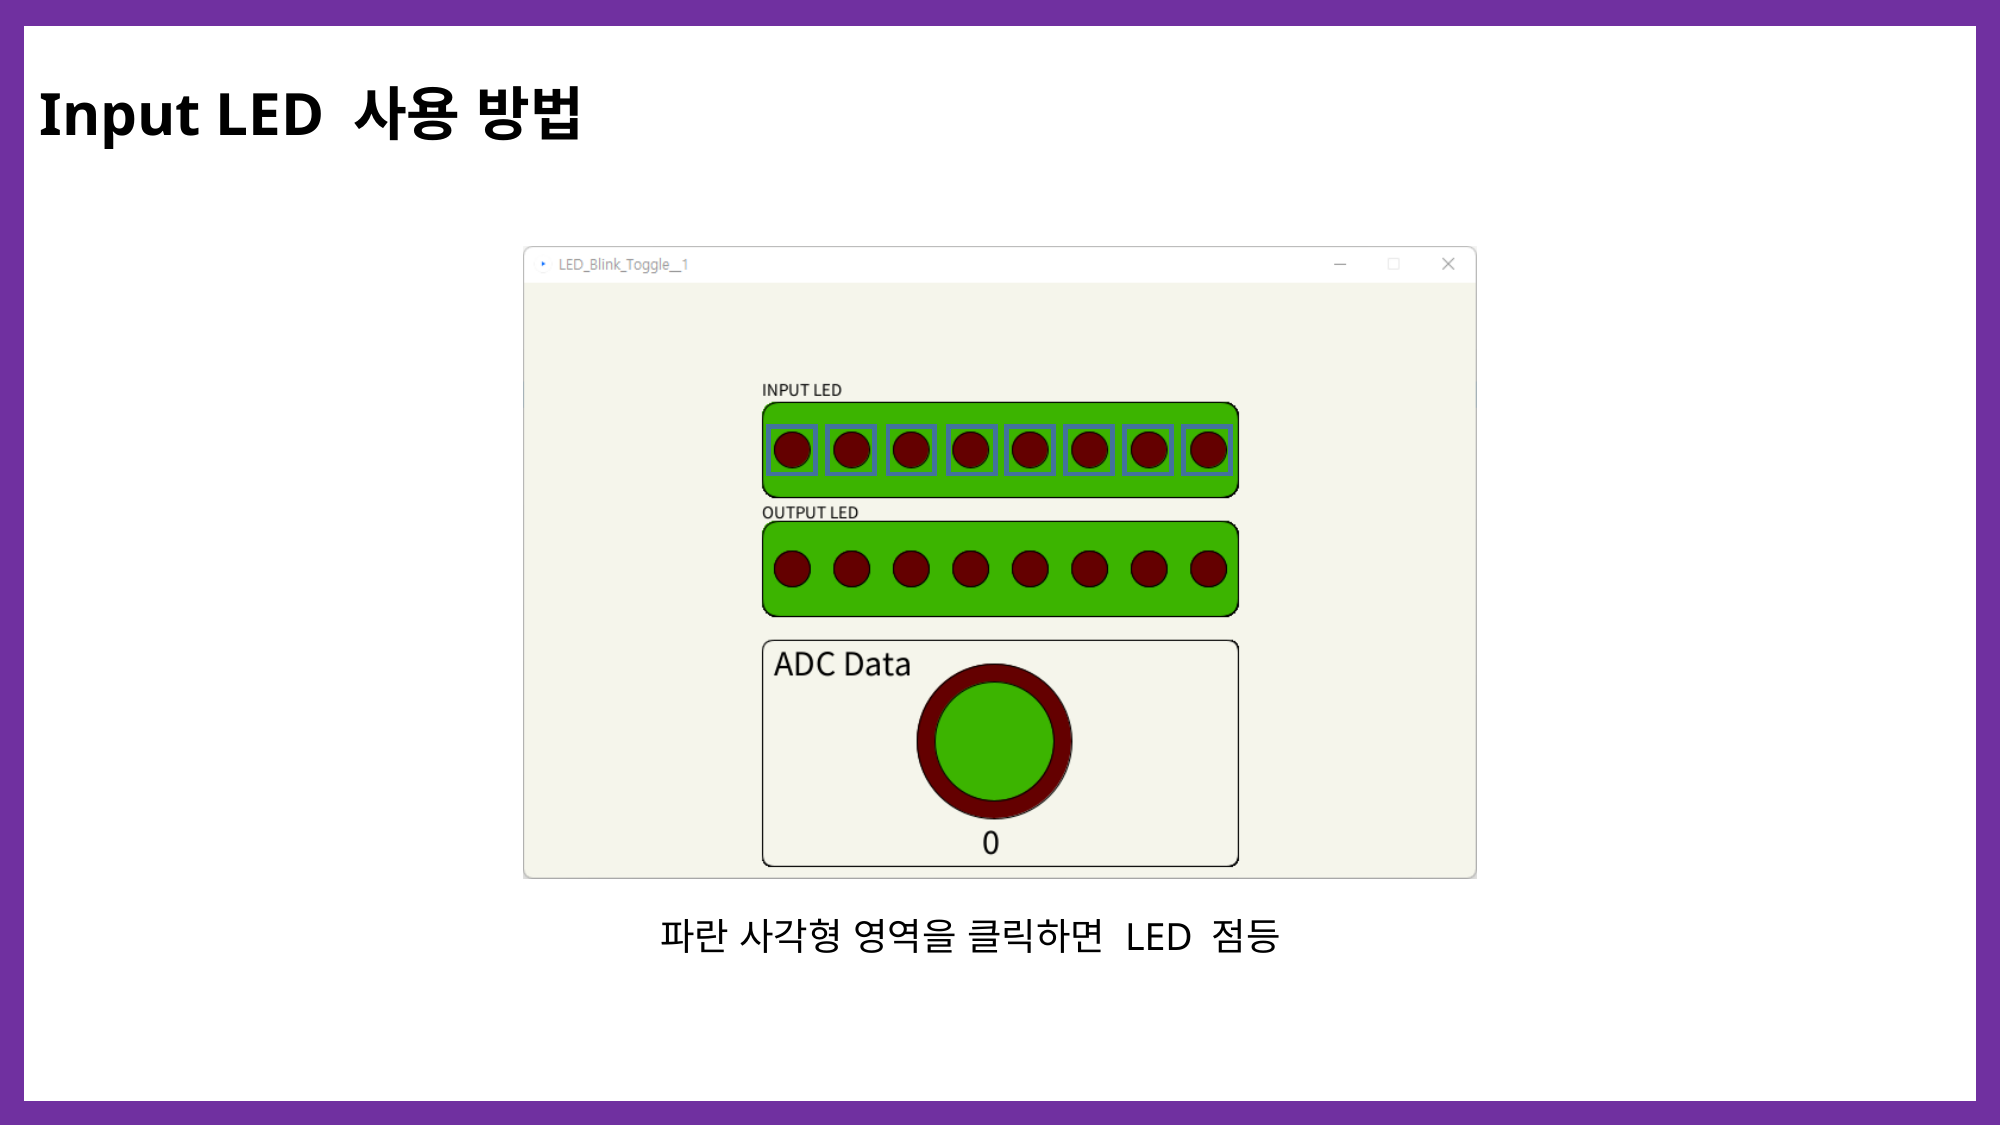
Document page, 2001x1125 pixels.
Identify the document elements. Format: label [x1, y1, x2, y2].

text_box [523, 246, 1477, 879]
text_box [0, 0, 2000, 1125]
